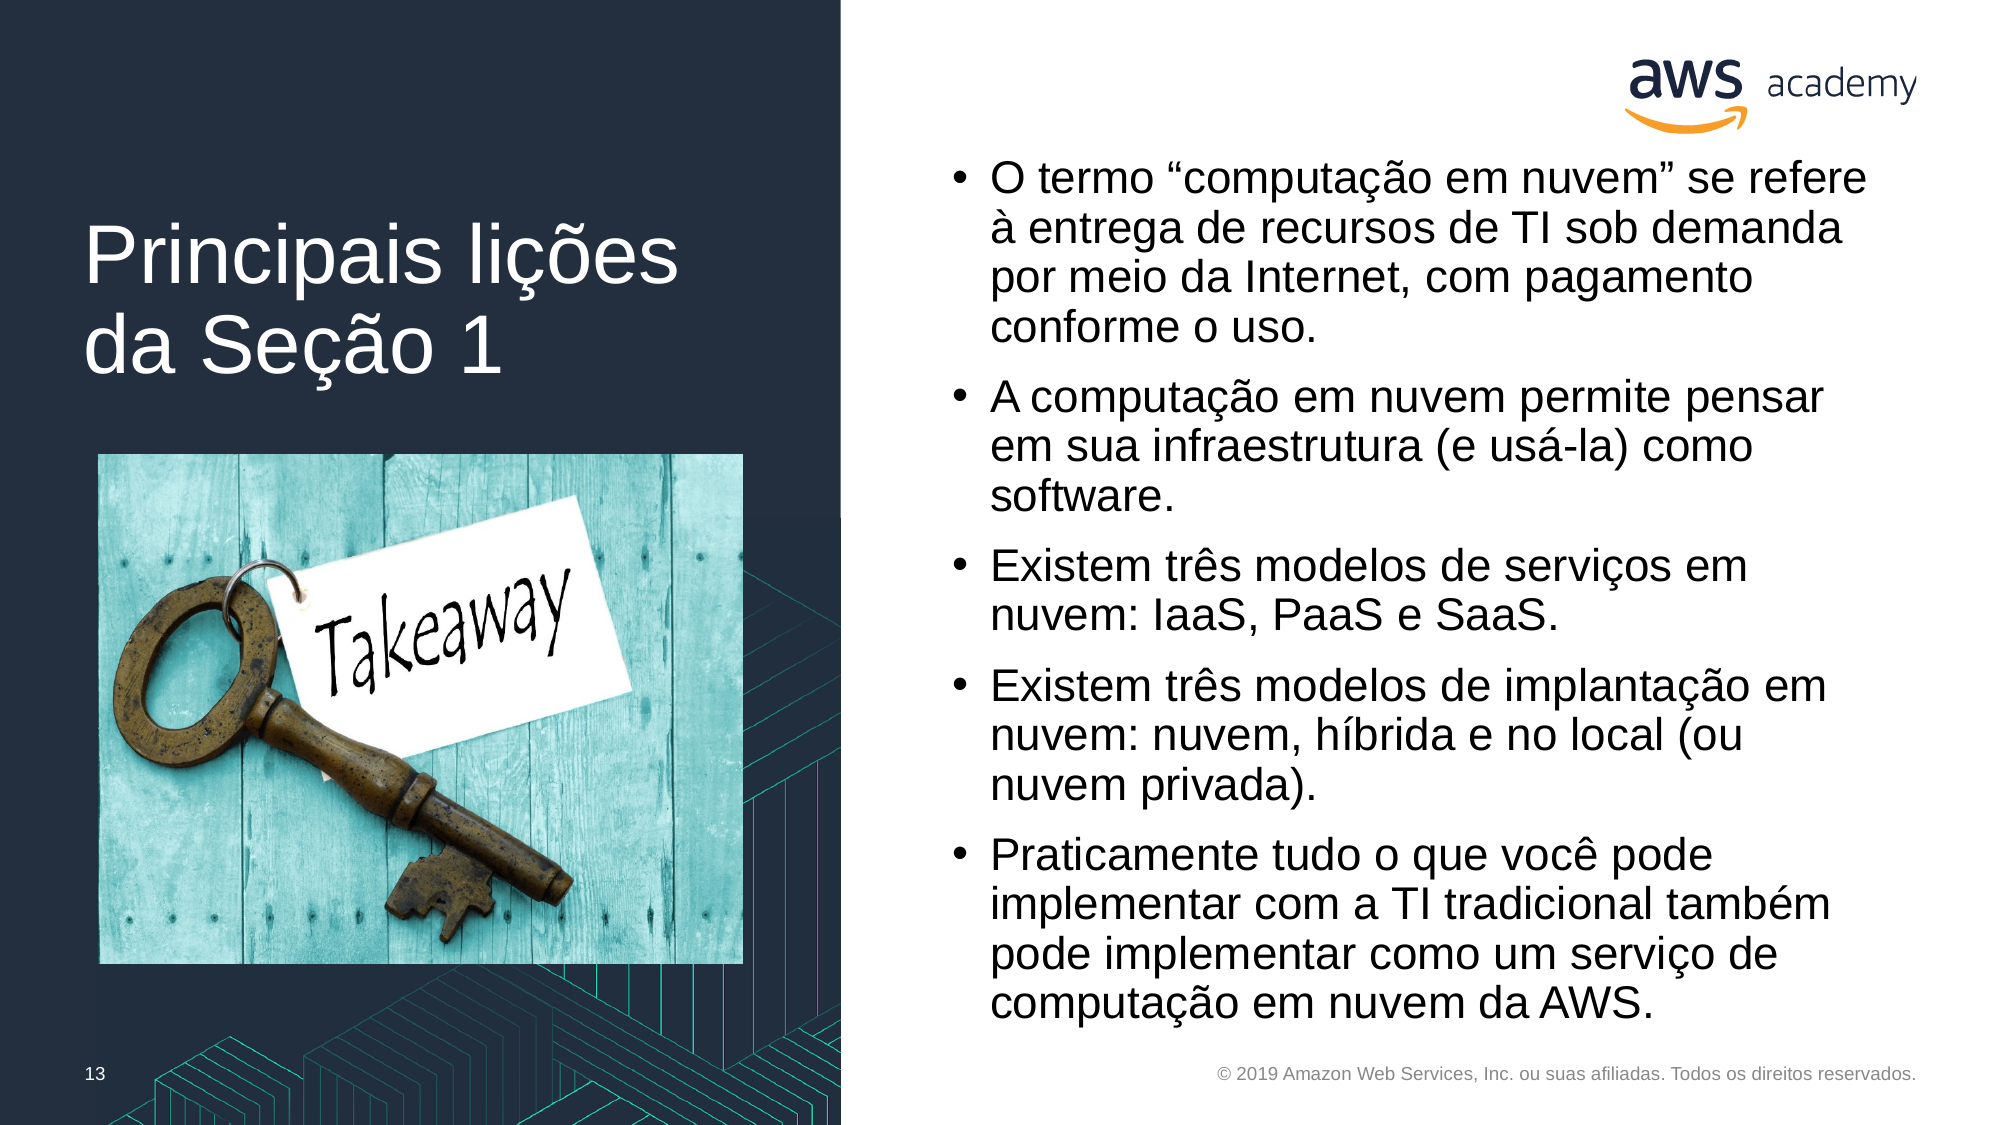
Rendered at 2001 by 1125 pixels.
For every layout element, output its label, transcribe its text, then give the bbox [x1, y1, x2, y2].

picture [96, 454, 841, 1125]
footer © 2019 Amazon Web Services, Inc. ou suas afiliadas. Todos os direitos reservados. [1188, 1042, 1932, 1103]
picture [1625, 59, 1917, 134]
slide_number ‹#› [69, 1042, 520, 1103]
list O termo “computação em nuvem” se refere à entrega de recursos de TI sob demanda por meio da Internet, com pagamento conforme o uso. A computação em nuvem permite pensar em sua infraestrutura (e usá-la) como software. Existem três modelos de serviços em nuvem: IaaS, PaaS e SaaS. Existem três modelos de implantação em nuvem: nuvem, híbrida e no local (ou nuvem privada). Praticamente tudo o que você pode implementar com a TI tradicional também pode implementar como um serviço de computação em nuvem da AWS. [937, 146, 1884, 1056]
title Principais lições da Seção 1 [68, 193, 769, 411]
